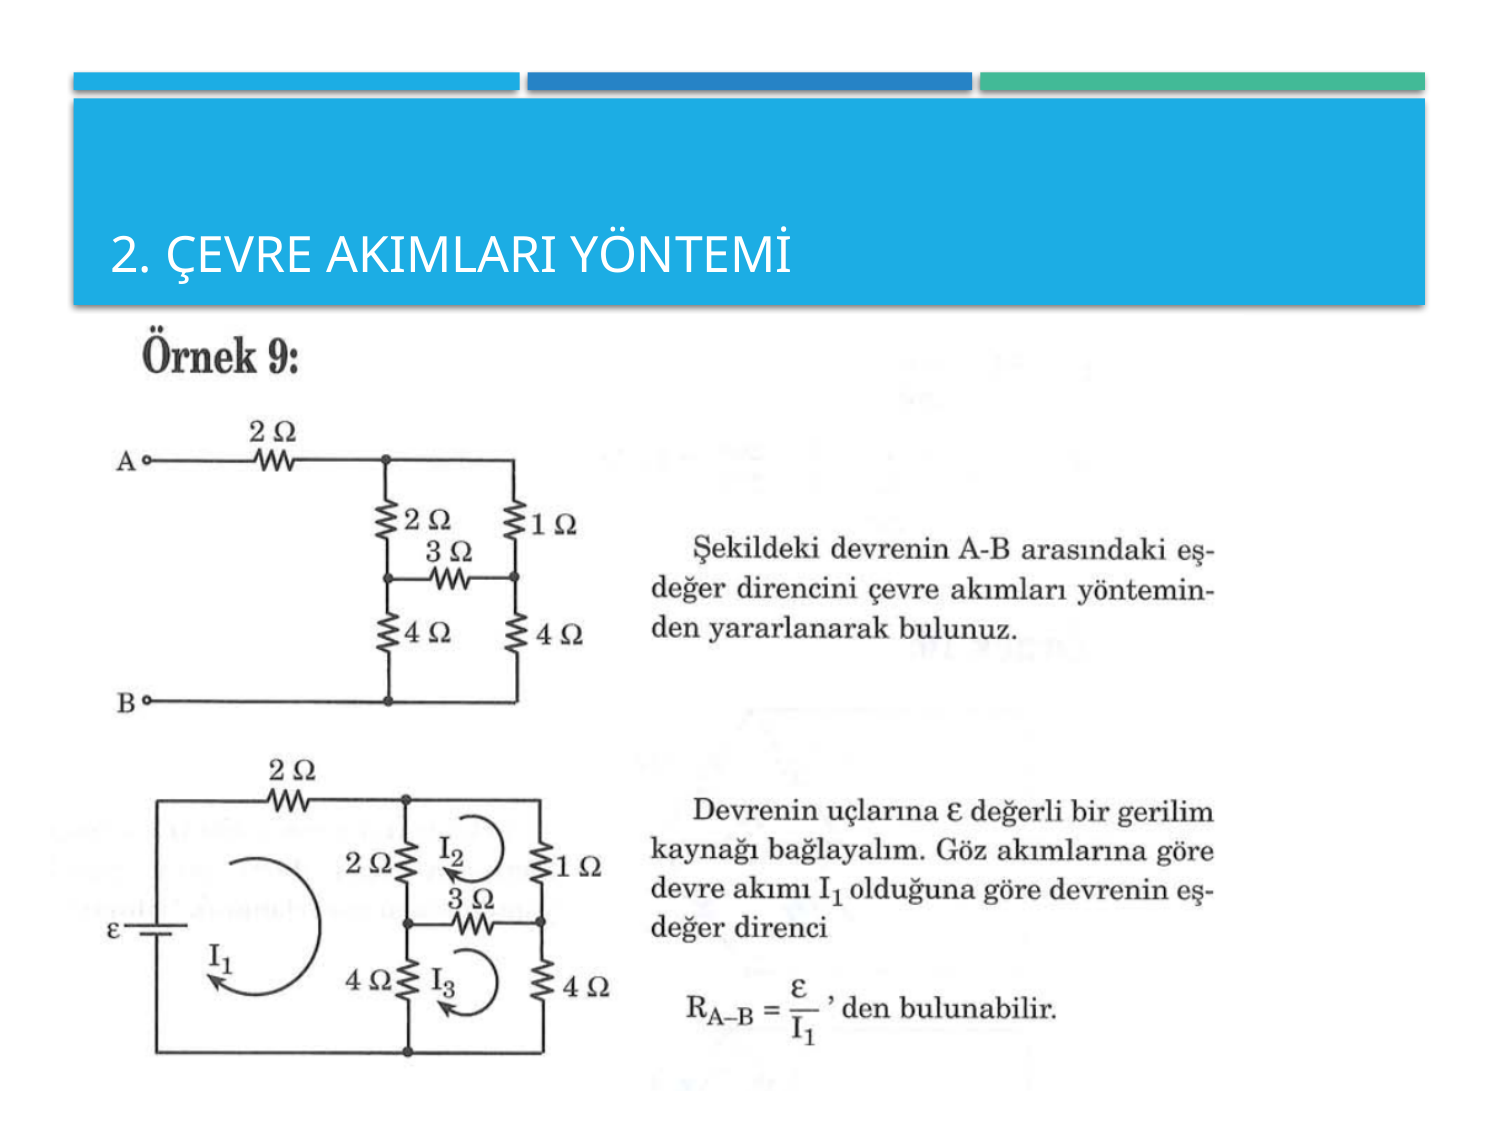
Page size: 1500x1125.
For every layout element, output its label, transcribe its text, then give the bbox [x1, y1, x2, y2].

title 2. Çevre akımları yöntemi [95, 112, 1406, 291]
picture [50, 313, 1245, 1091]
